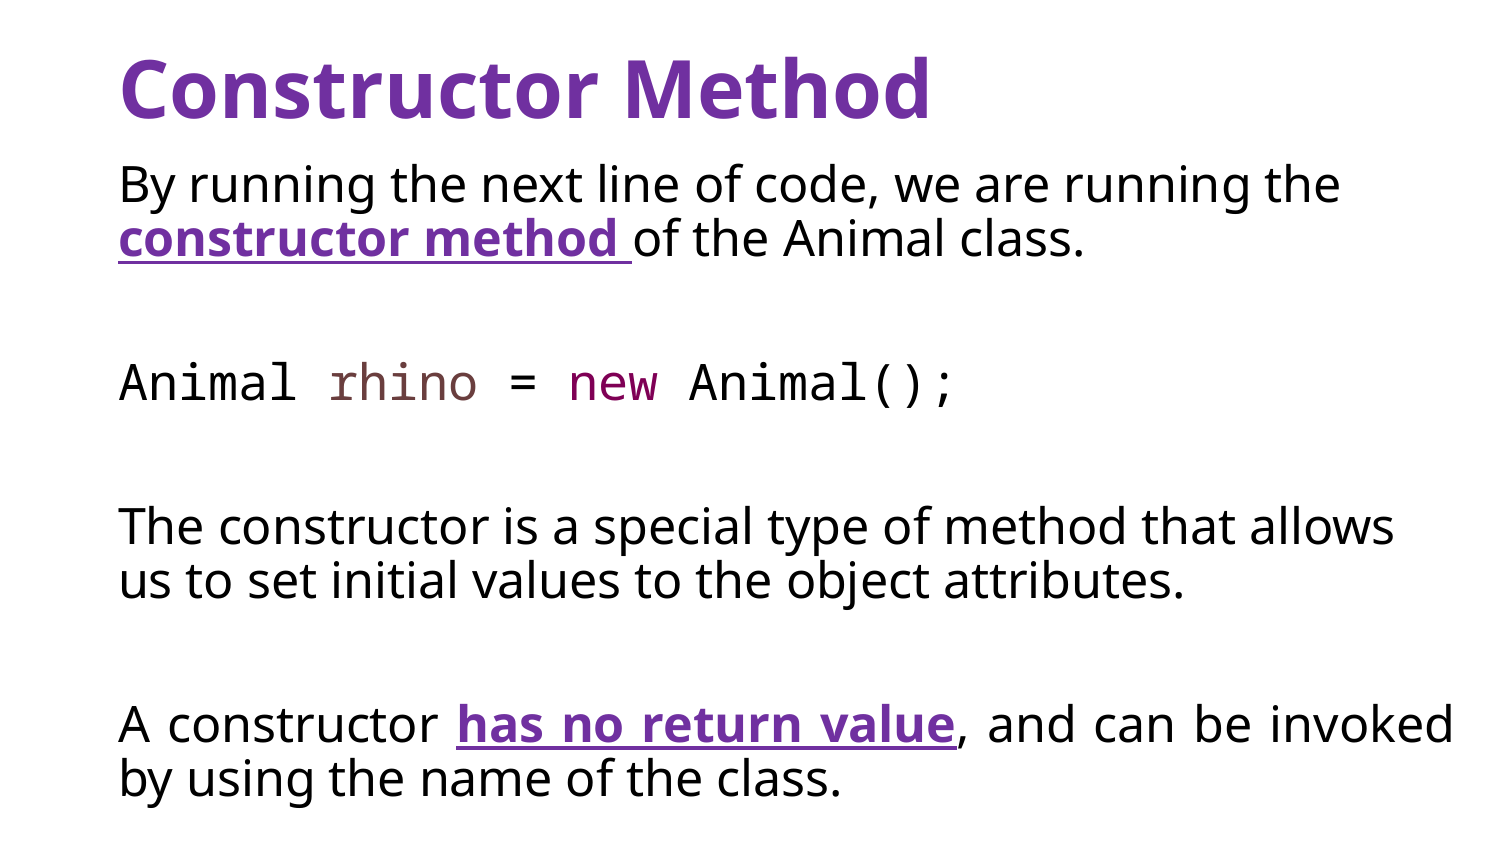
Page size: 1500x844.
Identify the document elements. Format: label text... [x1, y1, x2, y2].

list By running the next line of code, we are running the constructor method of the Animal class. Animal rhino = new Animal(); The constructor is a special type of method that allows us to set initial values to the object attributes. A constructor has no return value, and can be invoked by using the name of the class. [103, 152, 1471, 817]
title Constructor Method [103, 40, 1471, 144]
